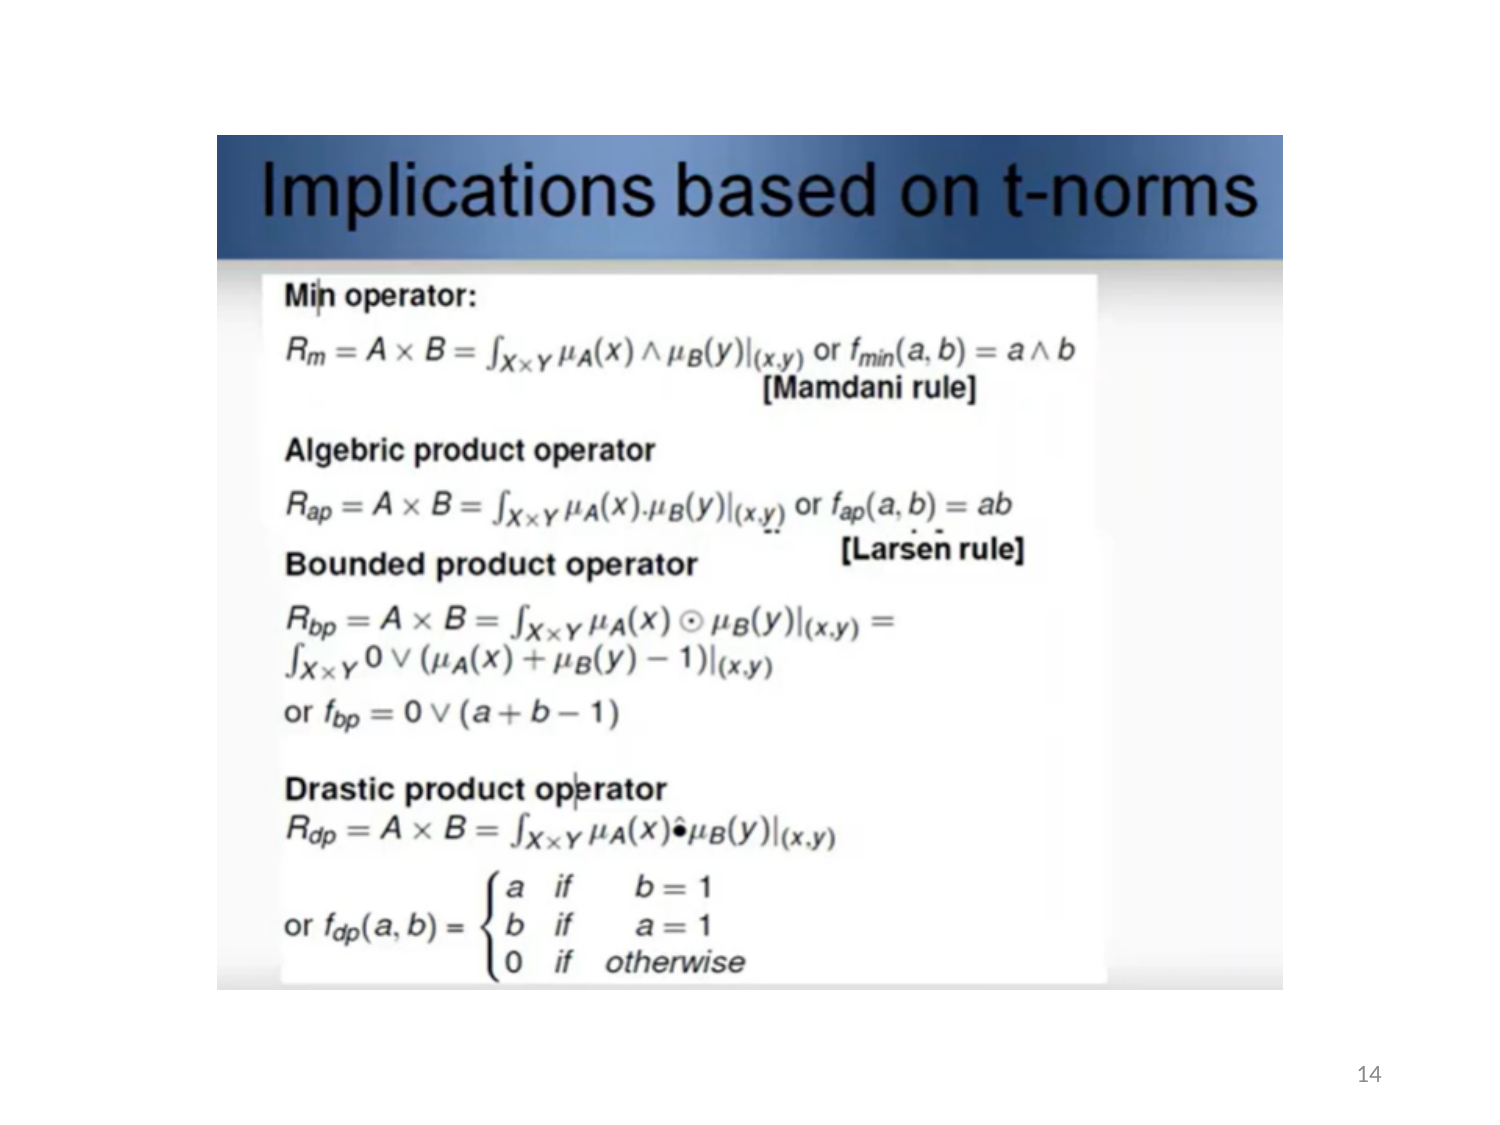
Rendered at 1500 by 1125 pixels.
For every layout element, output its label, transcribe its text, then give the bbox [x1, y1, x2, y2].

picture [217, 135, 1283, 990]
slide_number 14 [1059, 1042, 1397, 1103]
